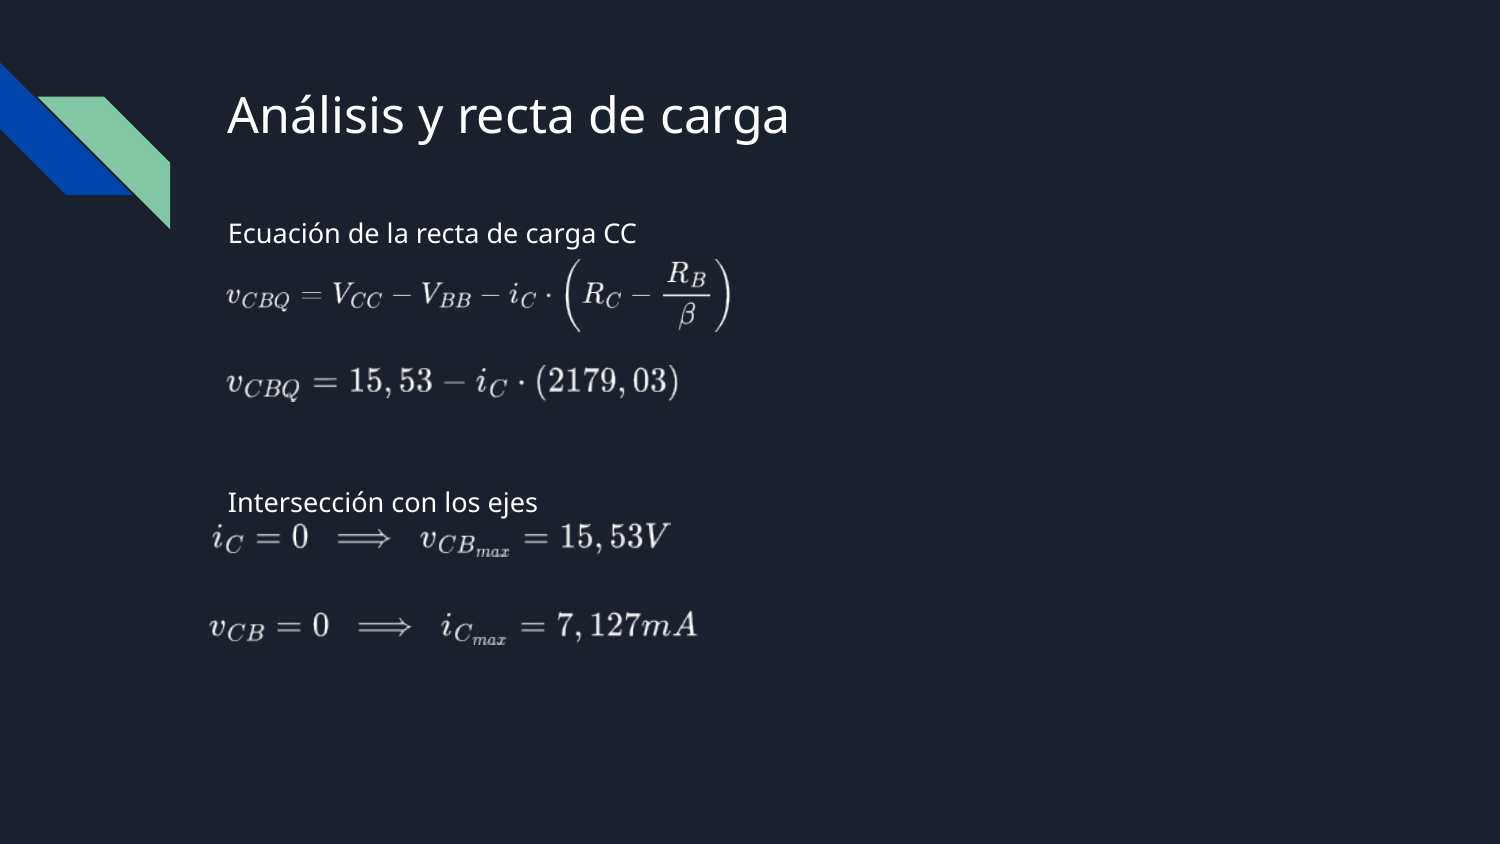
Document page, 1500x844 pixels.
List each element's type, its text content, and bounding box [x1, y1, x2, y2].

picture [209, 610, 698, 646]
list Ecuación de la recta de carga CC Intersección con los ejes [212, 194, 1368, 715]
picture [225, 259, 736, 332]
title Análisis y recta de carga [212, 64, 1368, 194]
picture [225, 365, 682, 402]
picture [212, 521, 671, 557]
